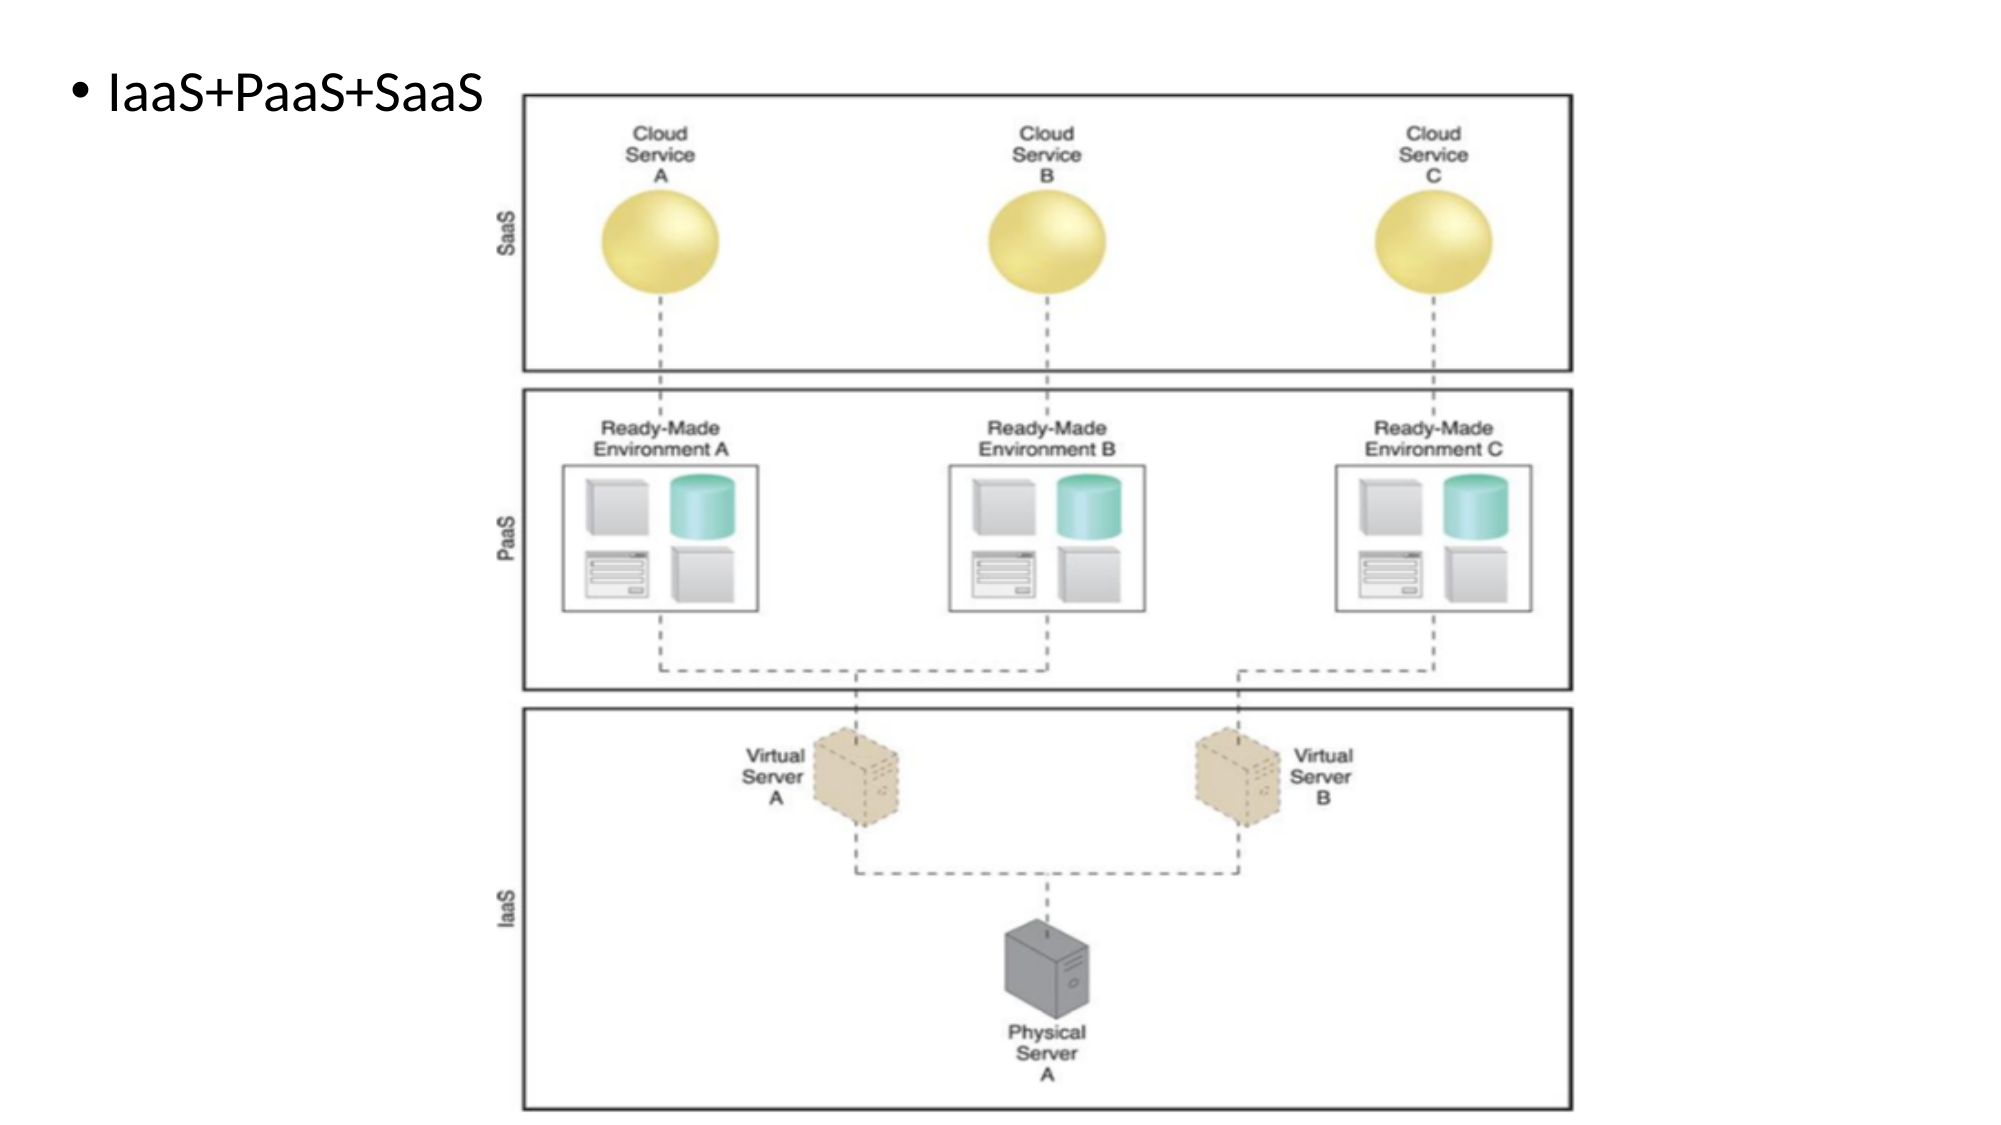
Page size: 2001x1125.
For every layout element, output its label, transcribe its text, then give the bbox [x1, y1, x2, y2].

picture [495, 87, 1649, 1125]
list IaaS+PaaS+SaaS [55, 53, 1962, 1098]
